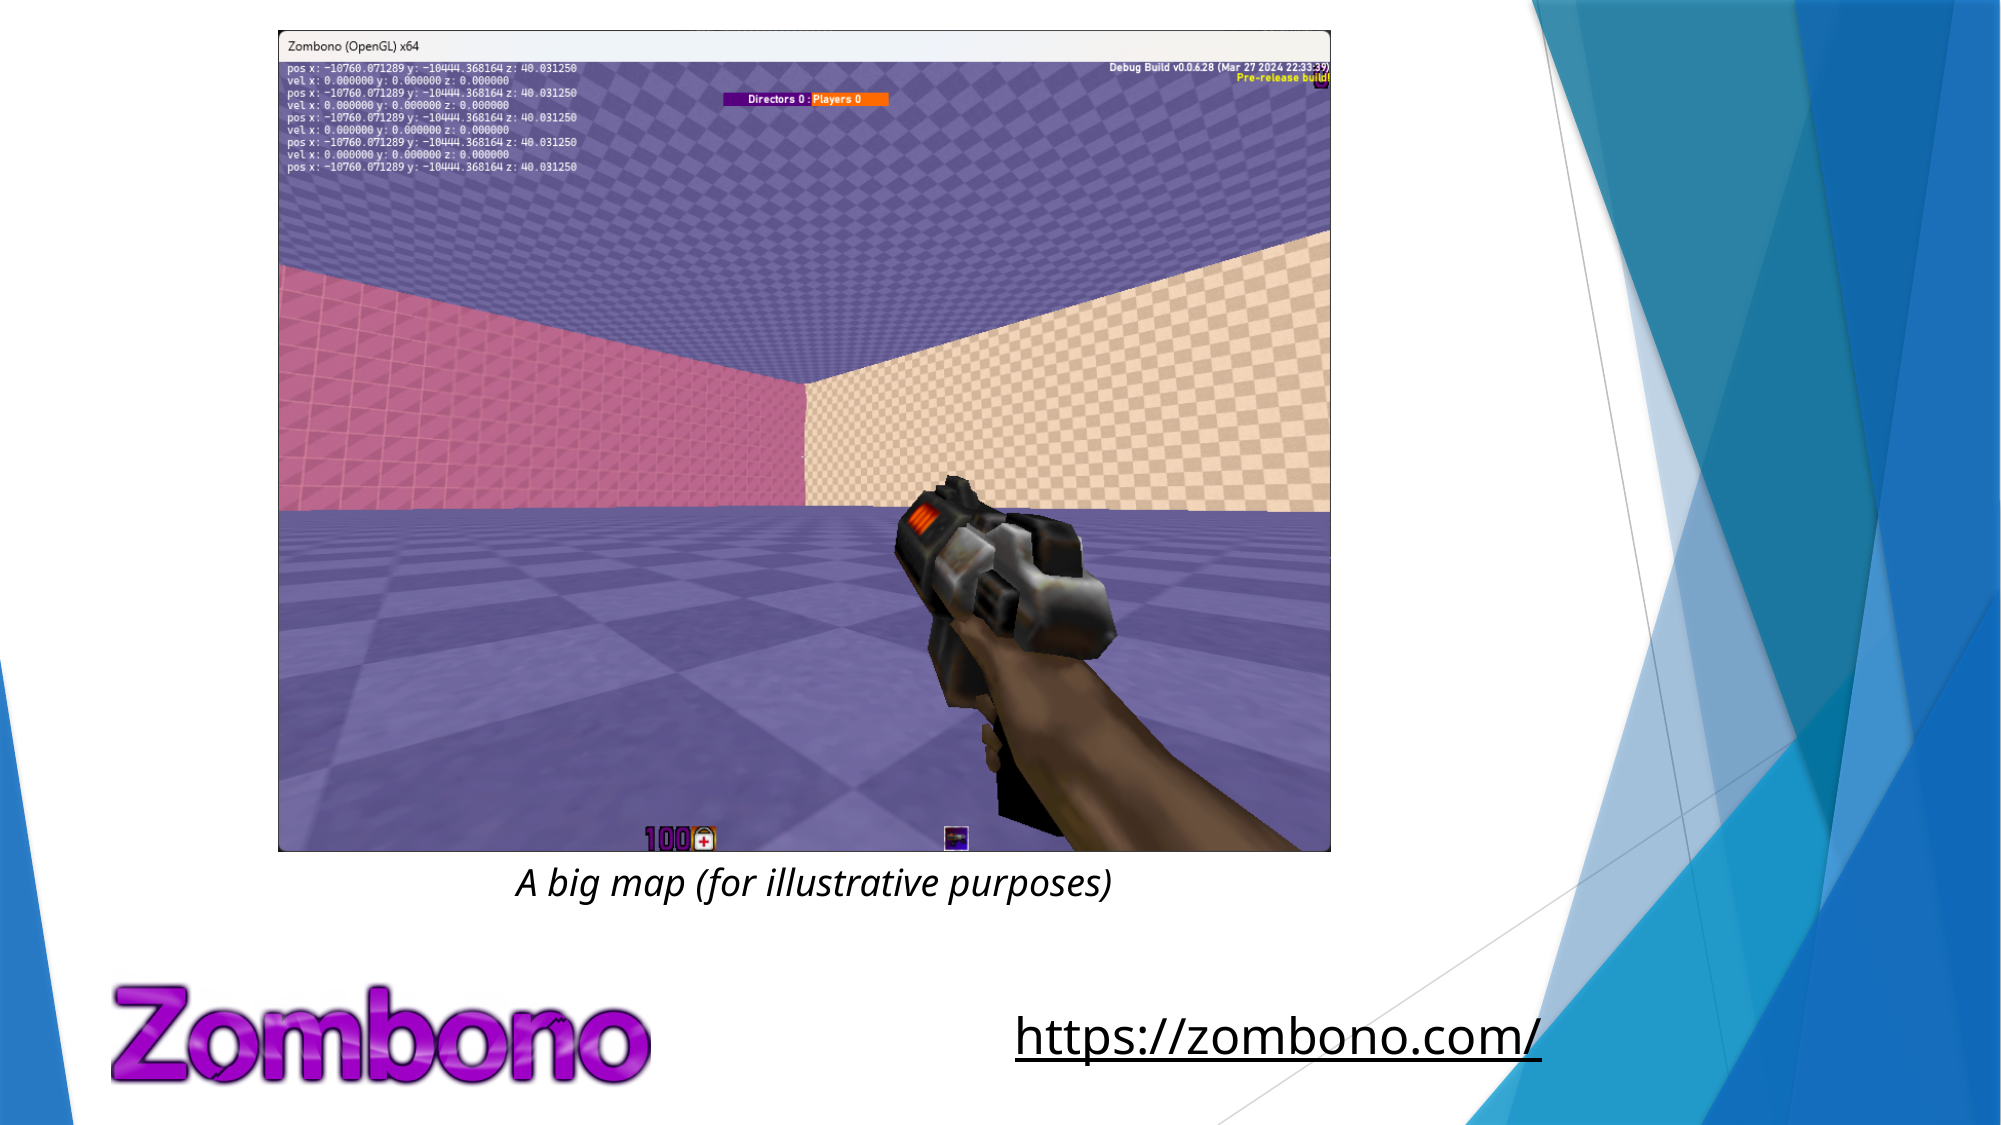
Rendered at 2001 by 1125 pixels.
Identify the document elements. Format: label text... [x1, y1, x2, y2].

picture [111, 944, 651, 1125]
text_box A big map (for illustrative purposes) [501, 861, 1129, 911]
picture [278, 30, 1332, 852]
